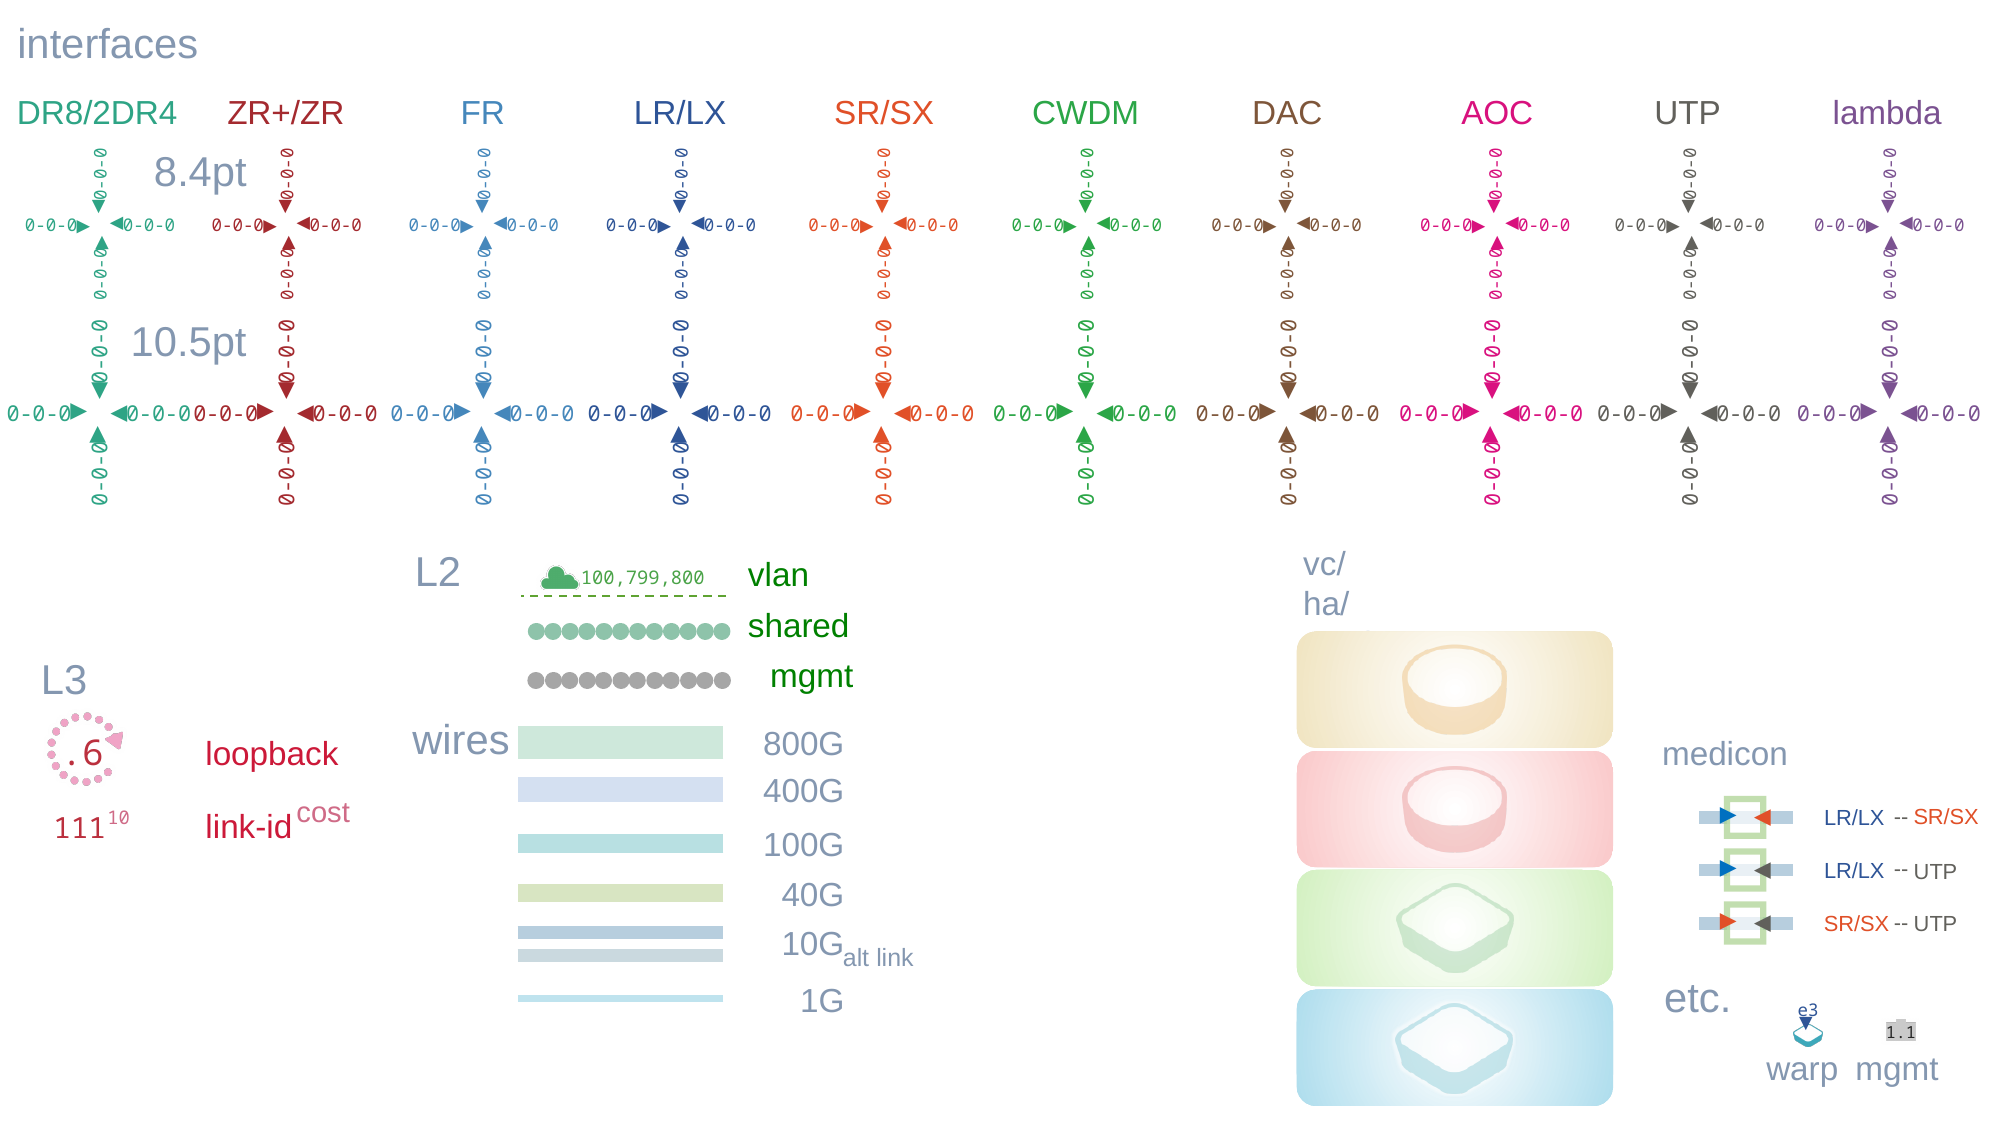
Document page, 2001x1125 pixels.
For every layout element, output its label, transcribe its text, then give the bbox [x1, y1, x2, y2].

text_box link-id [205, 805, 353, 846]
text_box UTP [1913, 909, 1964, 936]
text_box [632, 346, 728, 374]
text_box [1241, 264, 1332, 286]
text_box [54, 164, 146, 186]
text_box interfaces [17, 16, 209, 67]
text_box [1400, 213, 1492, 236]
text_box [1188, 399, 1284, 427]
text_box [1240, 452, 1336, 479]
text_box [238, 346, 334, 374]
text_box 10.5pt [122, 314, 247, 365]
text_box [1443, 346, 1539, 374]
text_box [1192, 213, 1283, 236]
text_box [1392, 399, 1488, 427]
text_box vc/ha/stack [1303, 542, 1393, 631]
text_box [1893, 213, 1984, 236]
text_box lambda [1811, 91, 1964, 132]
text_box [1693, 399, 1788, 427]
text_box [586, 213, 678, 236]
text_box [1295, 868, 1615, 988]
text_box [1291, 399, 1387, 427]
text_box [1841, 346, 1937, 374]
text_box AOC [1421, 91, 1574, 132]
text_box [1892, 399, 1988, 427]
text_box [1641, 346, 1737, 374]
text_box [1037, 346, 1133, 374]
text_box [289, 399, 383, 427]
text_box warp [1766, 1047, 1845, 1088]
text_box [1794, 213, 1886, 236]
text_box 1G [757, 979, 845, 1020]
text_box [1499, 213, 1590, 236]
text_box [1717, 851, 1773, 889]
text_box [540, 565, 709, 590]
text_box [1290, 213, 1382, 236]
text_box alt link [809, 941, 914, 972]
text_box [435, 346, 531, 374]
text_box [992, 213, 1083, 236]
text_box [102, 399, 198, 427]
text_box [684, 213, 776, 236]
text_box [1449, 264, 1541, 286]
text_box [1843, 164, 1935, 186]
picture [1396, 883, 1514, 973]
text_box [635, 264, 726, 286]
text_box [1041, 264, 1132, 286]
text_box 400G [747, 769, 845, 810]
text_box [1240, 346, 1336, 374]
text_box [1841, 452, 1937, 479]
text_box L3 [40, 652, 98, 703]
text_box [789, 213, 880, 236]
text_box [1296, 751, 1614, 868]
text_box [835, 452, 931, 479]
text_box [1641, 452, 1737, 479]
text_box UTP [1913, 857, 1964, 884]
text_box CWDM [1009, 91, 1162, 132]
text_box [195, 213, 283, 236]
text_box ZR+/ZR [209, 91, 363, 132]
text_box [986, 399, 1082, 427]
text_box 10G [757, 922, 845, 963]
text_box mgmt [1855, 1047, 1956, 1088]
text_box SR/SX [807, 91, 961, 132]
text_box SR/SX [1824, 909, 1894, 937]
text_box cost [296, 793, 353, 829]
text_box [683, 399, 779, 427]
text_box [0, 399, 95, 427]
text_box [1717, 798, 1773, 836]
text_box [43, 805, 147, 846]
text_box etc. [1664, 970, 1774, 1021]
text_box UTP [1611, 91, 1764, 132]
text_box shared [747, 604, 864, 645]
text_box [837, 164, 929, 186]
text_box 100G [747, 823, 845, 864]
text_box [1443, 452, 1539, 479]
text_box 40G [747, 872, 845, 913]
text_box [437, 164, 530, 186]
text_box DR8/2DR4 [12, 91, 182, 132]
text_box SR/SX [1913, 803, 1984, 830]
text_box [1790, 399, 1886, 427]
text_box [486, 399, 582, 427]
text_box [240, 164, 333, 186]
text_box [1088, 399, 1184, 427]
text_box 800G [747, 722, 845, 763]
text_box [435, 452, 531, 479]
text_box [582, 399, 676, 427]
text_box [837, 264, 929, 286]
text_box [835, 346, 931, 374]
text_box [43, 707, 127, 791]
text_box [1296, 989, 1614, 1106]
text_box L2 [414, 544, 472, 595]
text_box vlan [747, 552, 821, 593]
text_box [103, 213, 195, 236]
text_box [383, 399, 479, 427]
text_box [1786, 998, 1830, 1047]
text_box loopback [205, 731, 386, 772]
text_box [5, 213, 97, 236]
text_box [1090, 213, 1182, 236]
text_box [290, 213, 382, 236]
text_box 8.4pt [122, 144, 247, 195]
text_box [241, 264, 332, 286]
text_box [1590, 399, 1686, 427]
text_box wires [412, 712, 518, 763]
text_box mgmt [770, 654, 867, 695]
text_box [1240, 164, 1332, 186]
text_box FR [406, 91, 559, 132]
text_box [51, 452, 147, 479]
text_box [1843, 264, 1935, 286]
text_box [632, 452, 728, 479]
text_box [389, 213, 480, 236]
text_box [1644, 264, 1735, 286]
text_box DAC [1210, 91, 1364, 132]
text_box LR/LX [1824, 856, 1890, 883]
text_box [783, 399, 879, 427]
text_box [886, 399, 982, 427]
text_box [1040, 164, 1133, 186]
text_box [51, 346, 147, 374]
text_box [1495, 399, 1590, 427]
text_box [238, 452, 334, 479]
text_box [1449, 164, 1541, 186]
text_box LR/LX [603, 91, 757, 132]
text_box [1595, 213, 1686, 236]
text_box medicon [1662, 731, 1794, 772]
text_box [438, 264, 529, 286]
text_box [1717, 904, 1773, 942]
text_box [54, 264, 145, 286]
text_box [1037, 452, 1133, 479]
text_box -- [1893, 908, 1912, 936]
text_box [635, 164, 727, 186]
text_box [1693, 213, 1785, 236]
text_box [1643, 164, 1735, 186]
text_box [198, 399, 282, 427]
text_box -- [1893, 803, 1912, 830]
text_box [1875, 1019, 1927, 1043]
text_box -- [1893, 854, 1912, 881]
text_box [1296, 631, 1614, 748]
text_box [887, 213, 978, 236]
text_box LR/LX [1824, 803, 1890, 831]
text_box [487, 213, 579, 236]
